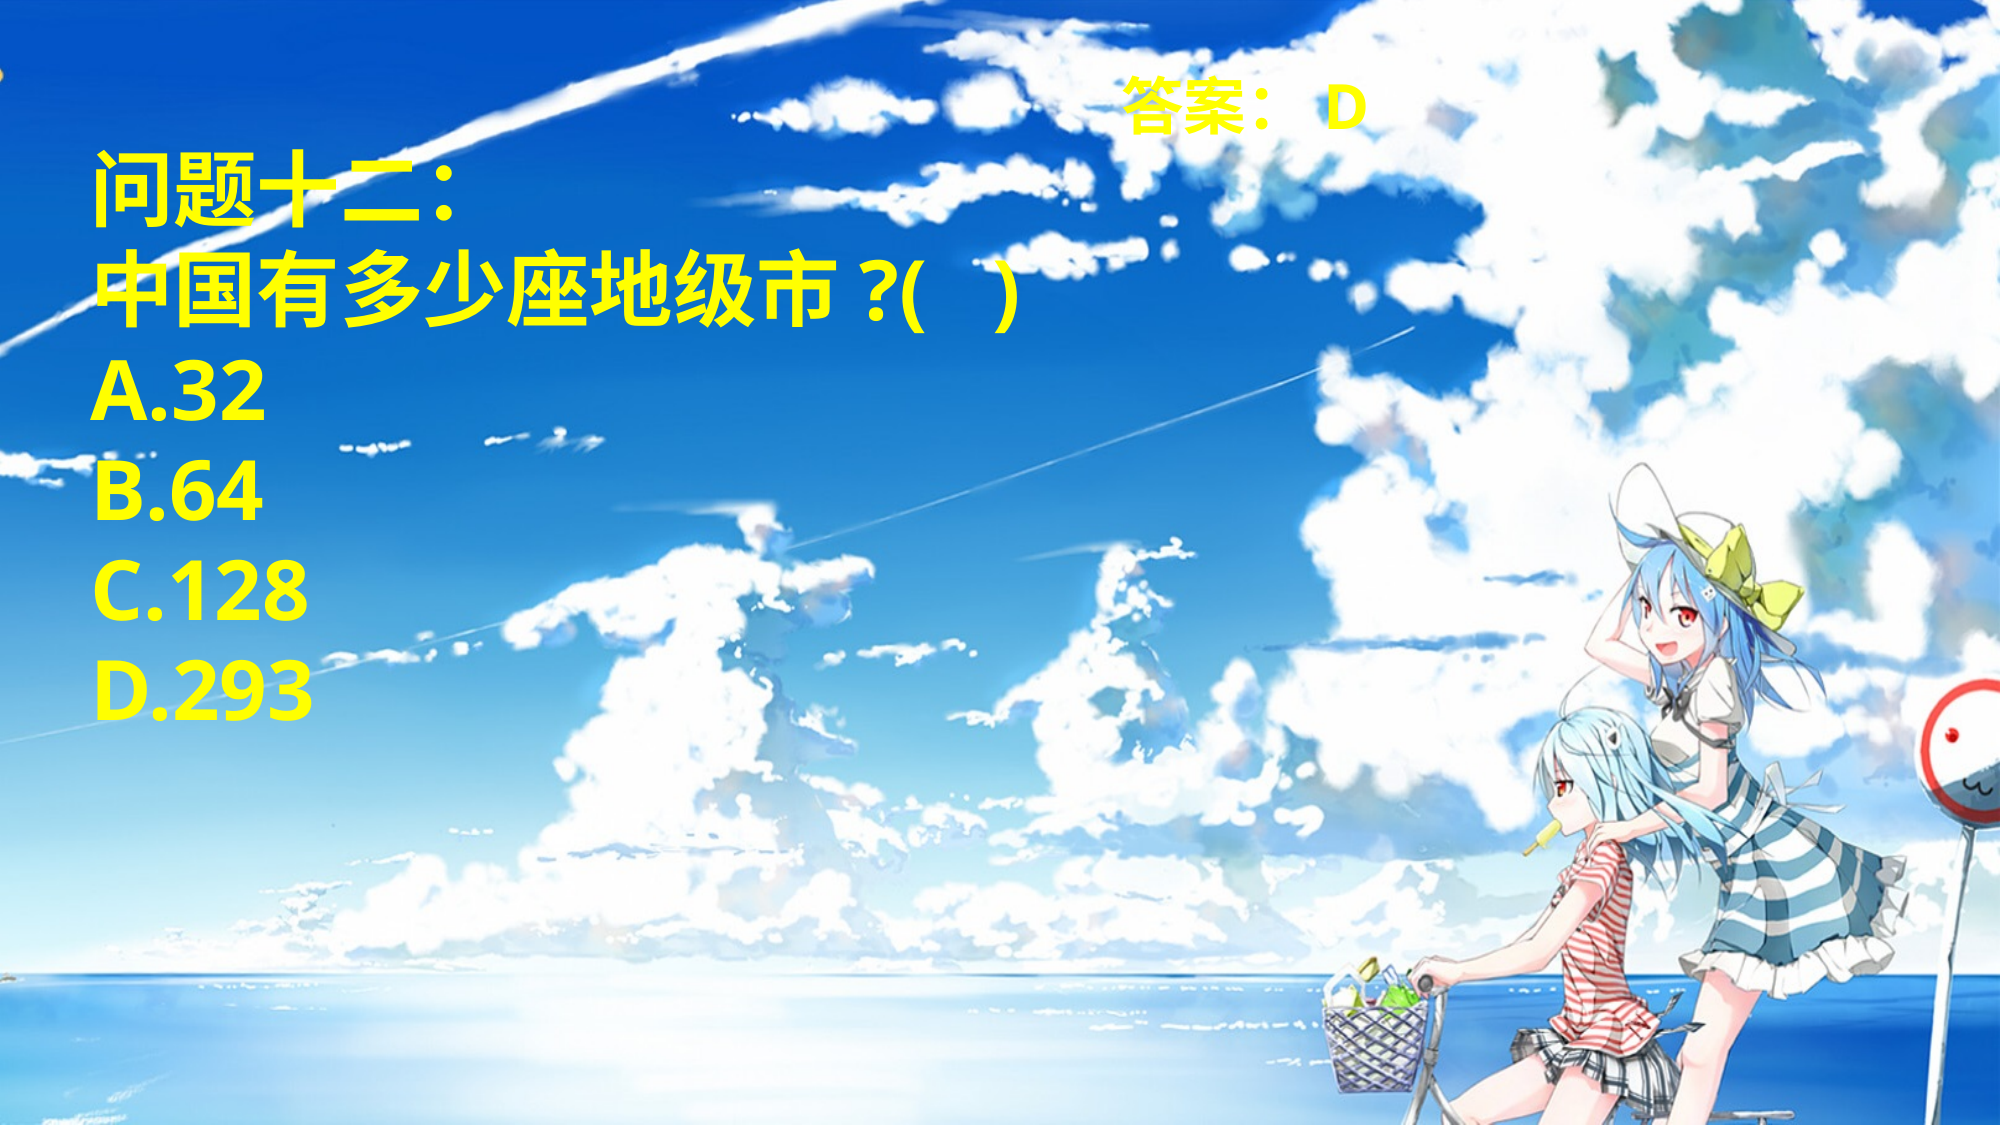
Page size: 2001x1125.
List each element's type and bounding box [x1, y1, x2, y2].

list [0, 0, 2000, 1125]
